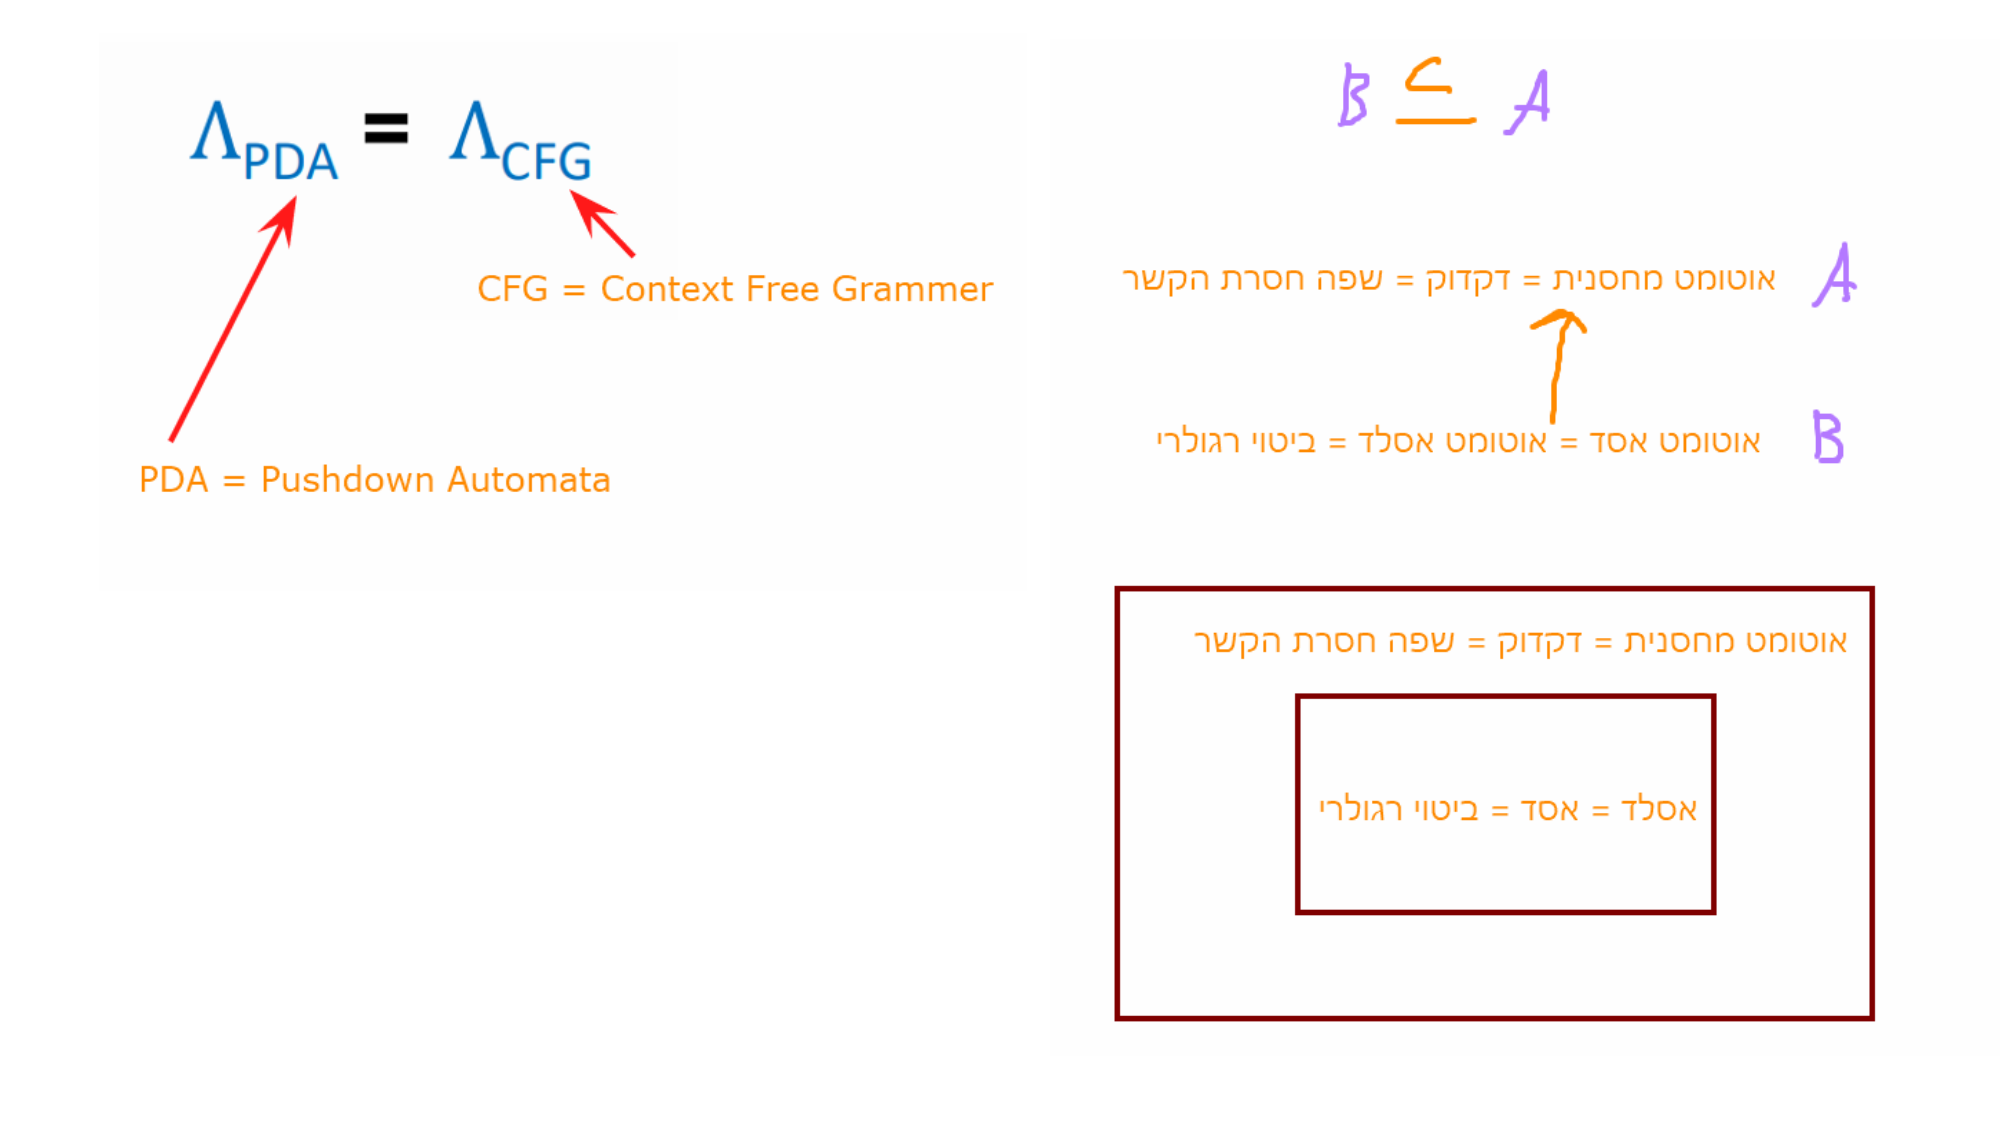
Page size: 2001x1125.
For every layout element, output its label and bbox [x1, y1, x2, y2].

picture [98, 33, 1027, 592]
picture [1049, 38, 2000, 1056]
